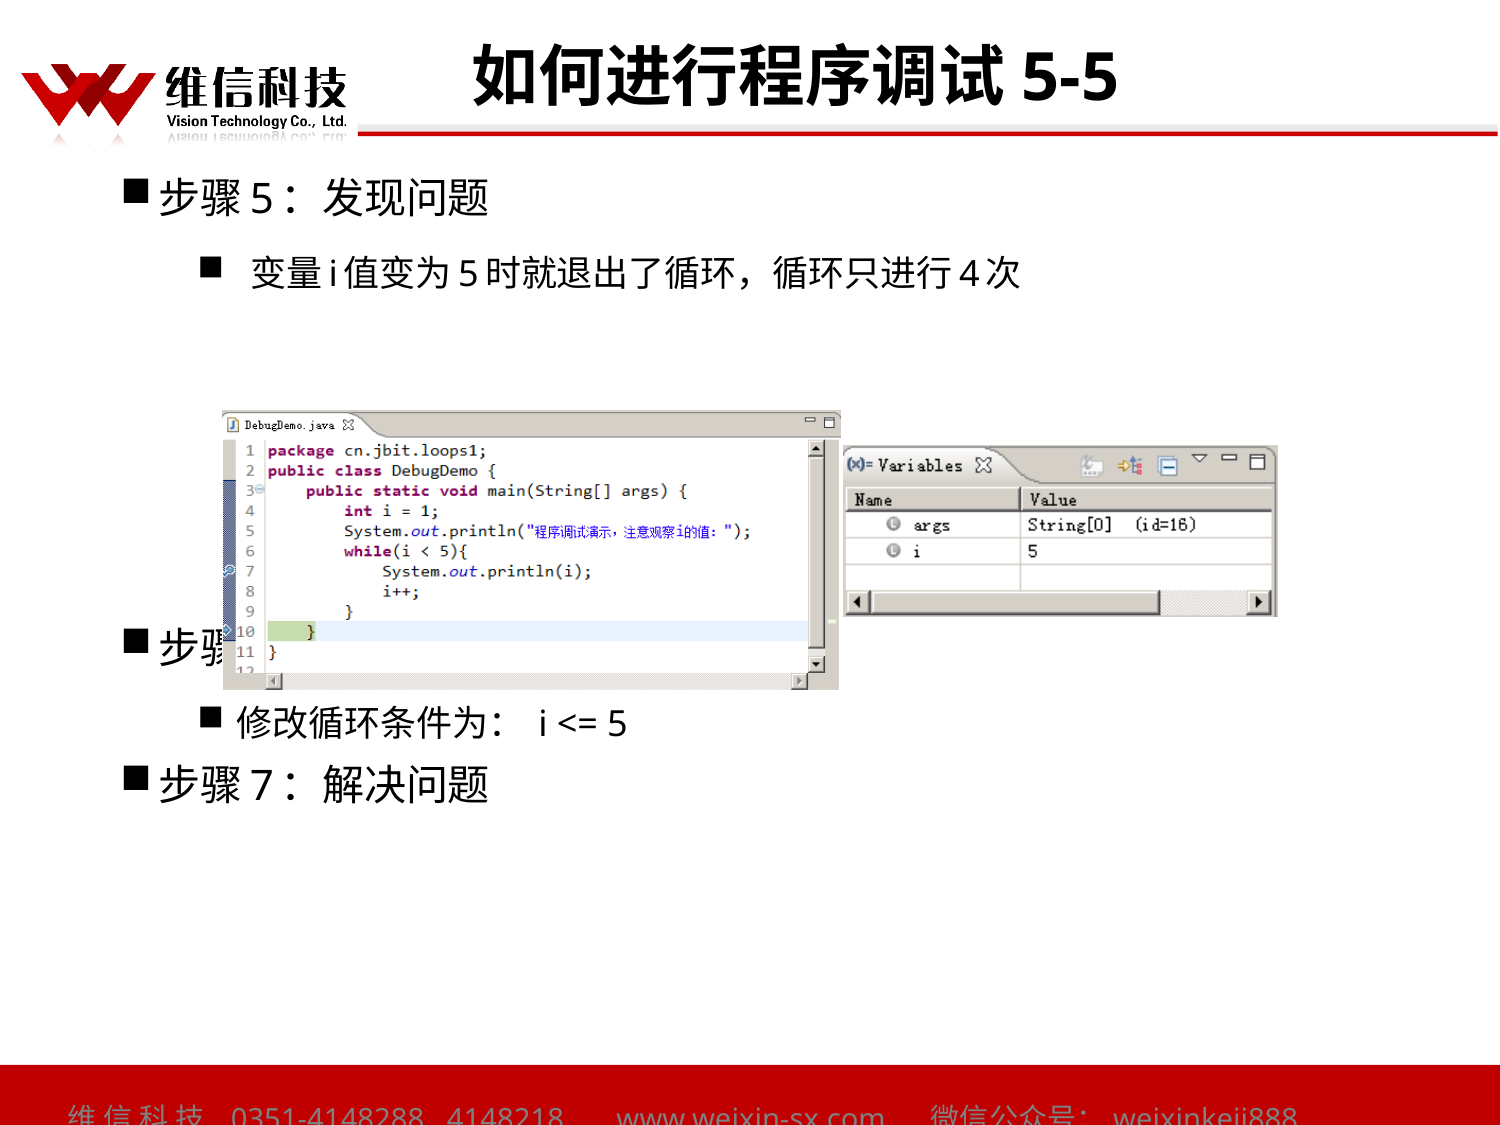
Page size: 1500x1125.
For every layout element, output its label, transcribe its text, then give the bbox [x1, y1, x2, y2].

title 如何进行程序调试5-5 [120, 35, 1471, 183]
picture [19, 55, 120, 147]
picture [222, 410, 841, 692]
list 步骤5：发现问题 变量i值变为5时就退出了循环，循环只进行4次 步骤6：修正代码，重新运行 修改循环条件为： i <= 5 步骤7：解决问题 [105, 164, 1425, 821]
picture [843, 445, 1278, 617]
